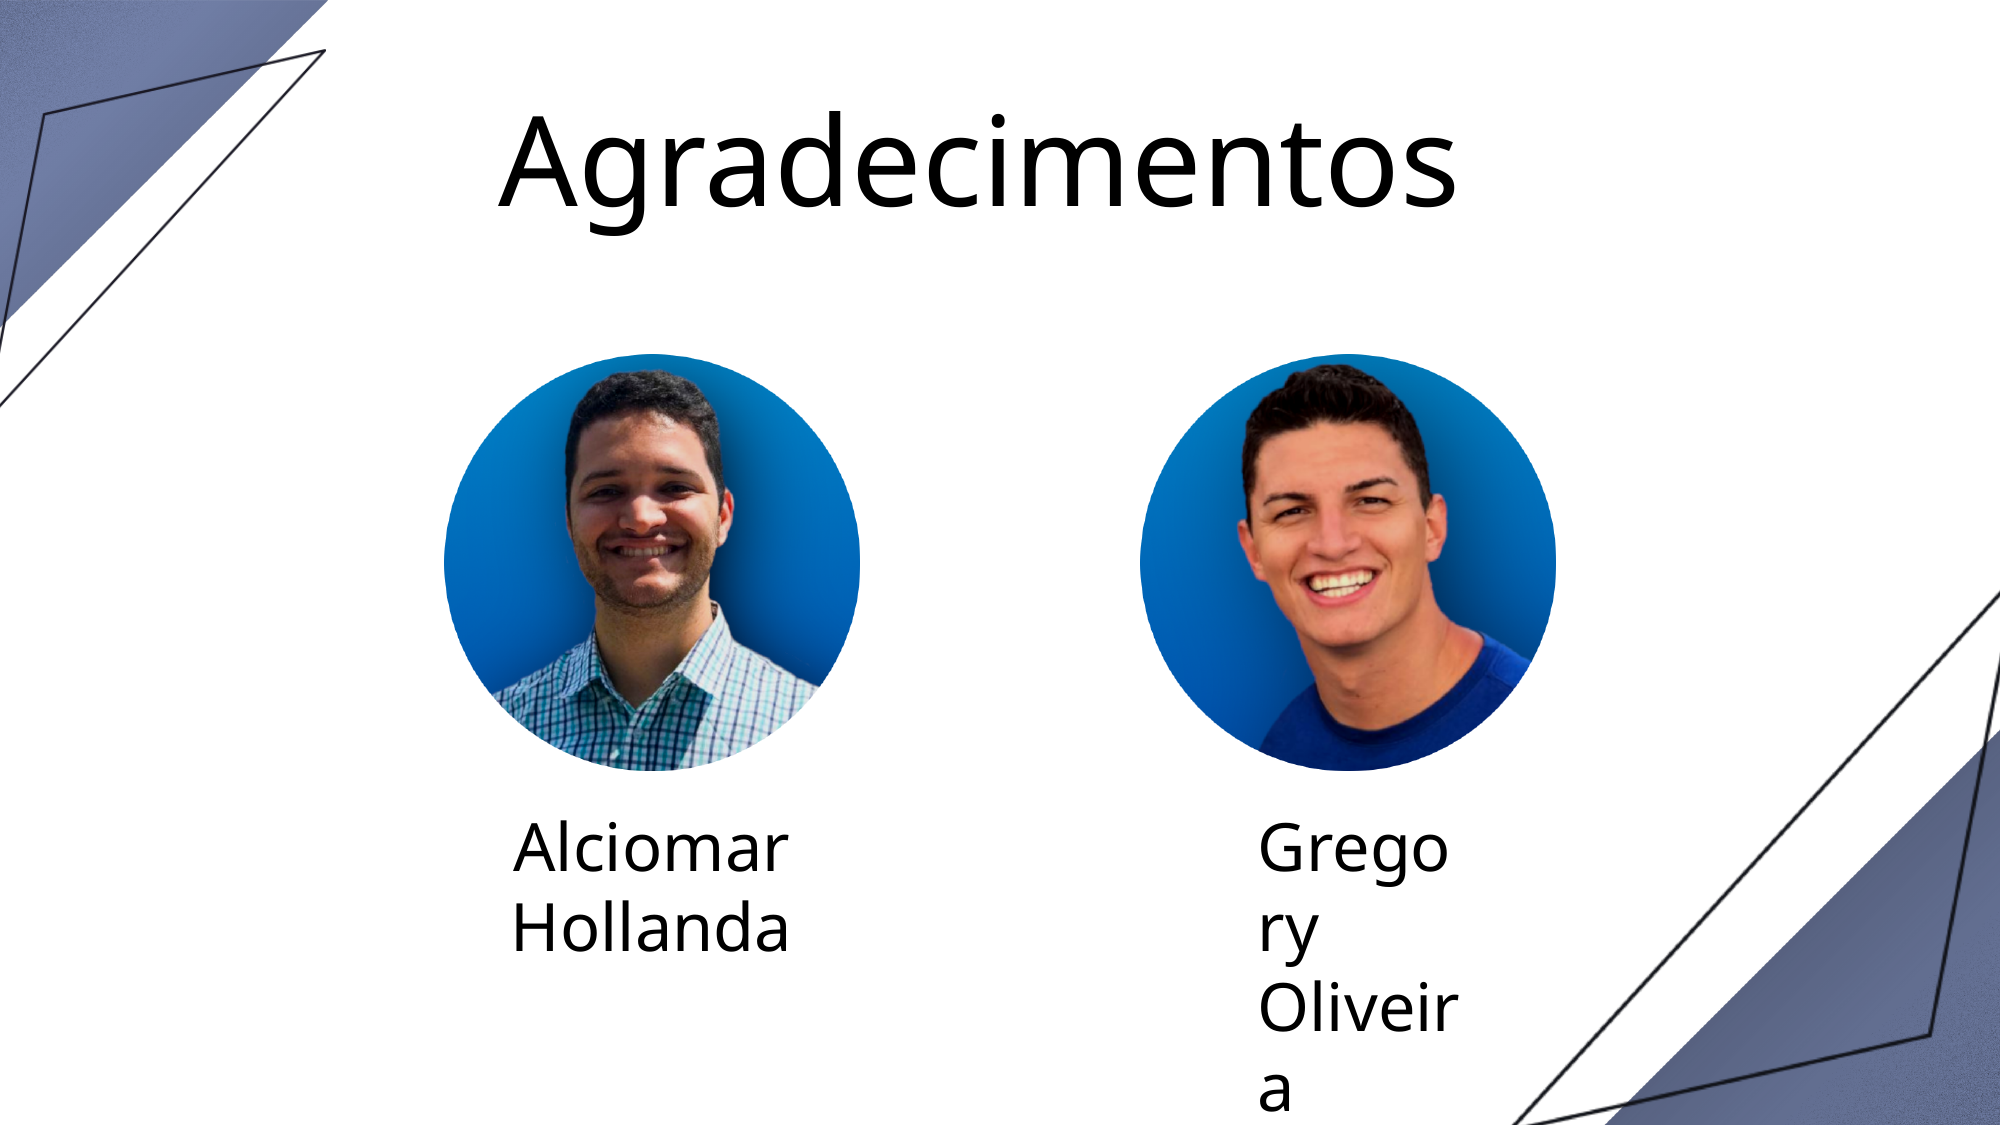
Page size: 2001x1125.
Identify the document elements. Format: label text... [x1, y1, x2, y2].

text_box Agradecimentos [444, 53, 1556, 243]
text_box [1491, 505, 2000, 1125]
text_box Gregory Oliveira [1242, 797, 1491, 1125]
picture [443, 354, 860, 771]
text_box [0, 0, 327, 488]
picture [1140, 354, 1556, 771]
text_box Alciomar Hollanda [478, 797, 825, 973]
